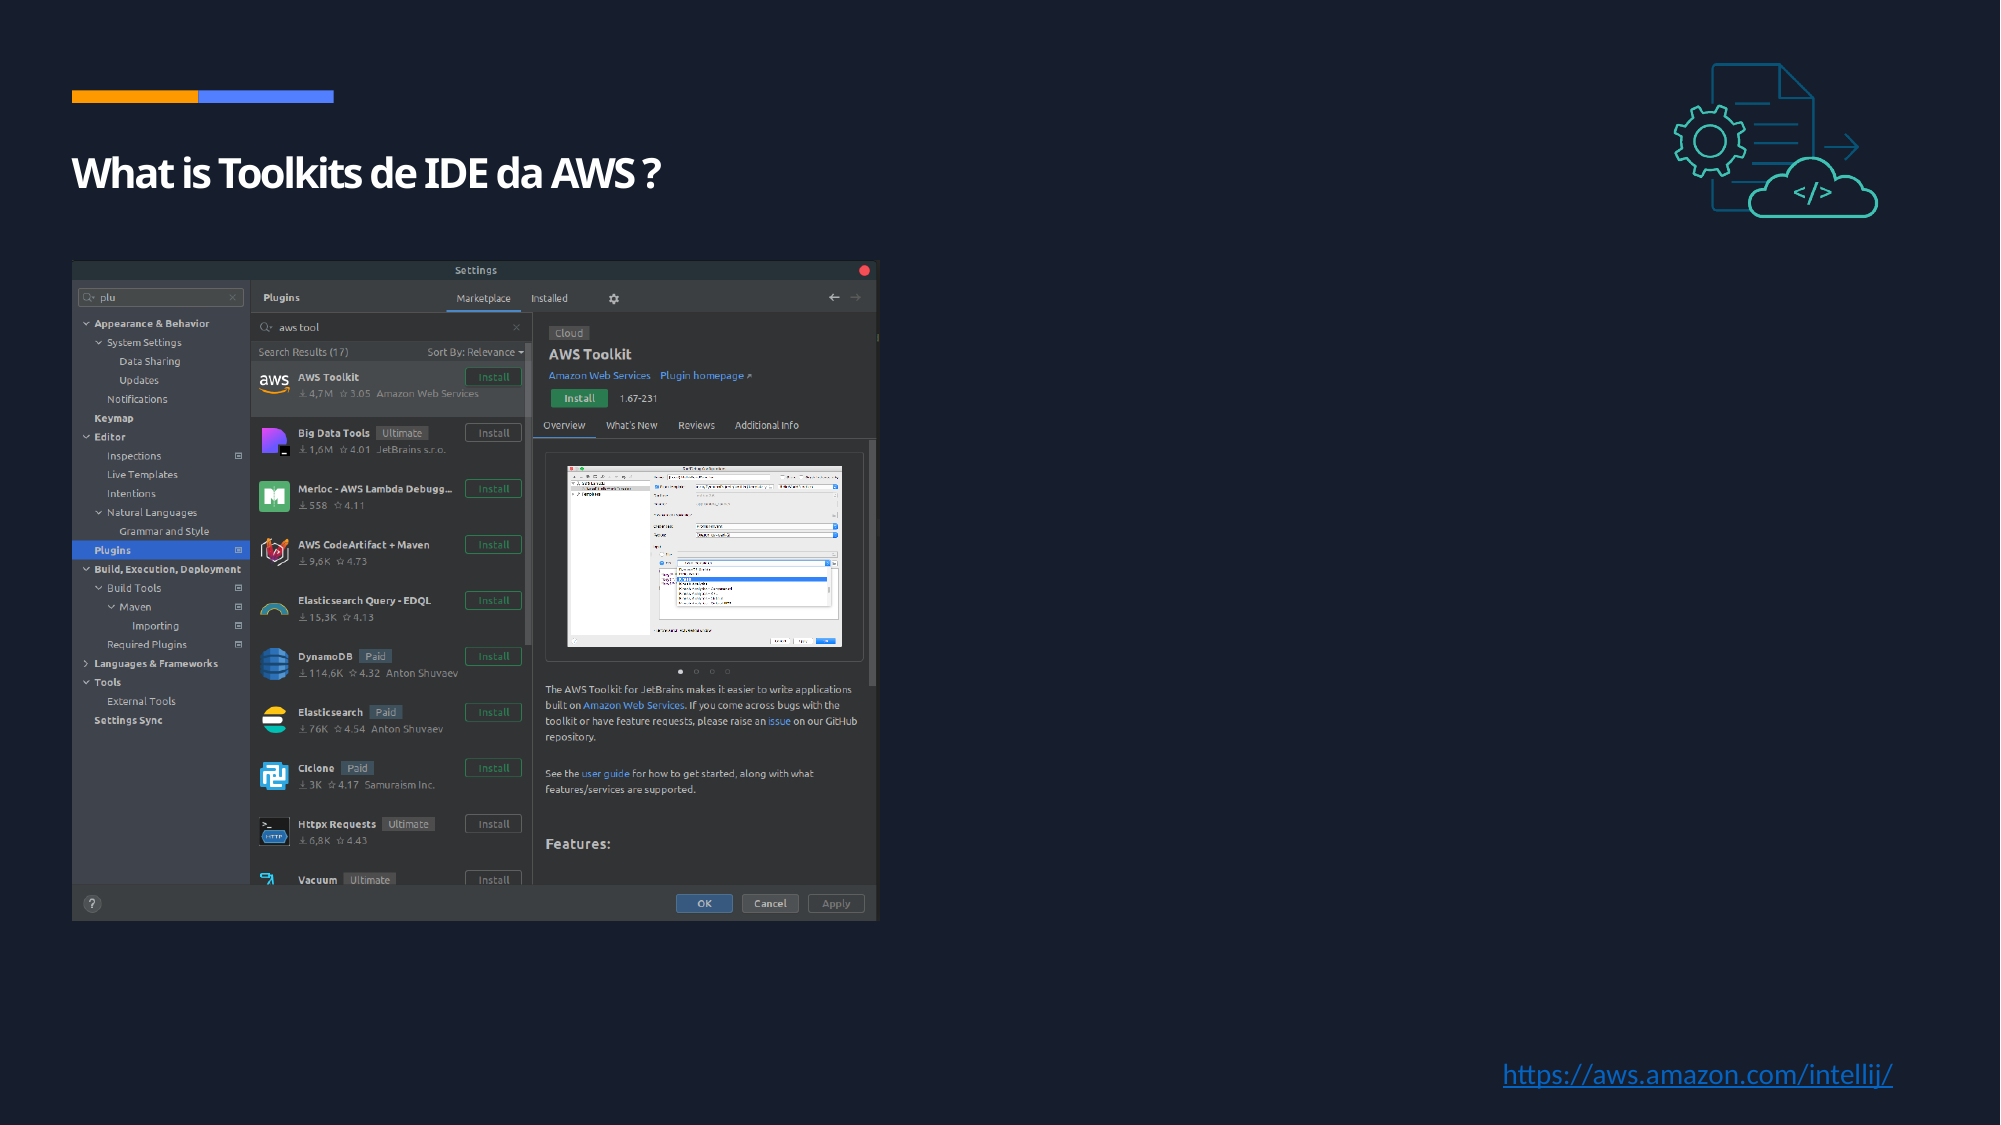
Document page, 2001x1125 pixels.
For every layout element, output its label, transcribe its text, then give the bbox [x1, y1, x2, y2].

picture [72, 260, 880, 921]
picture [1595, 57, 1957, 224]
text_box https://aws.amazon.com/intellij/ [1487, 1047, 1968, 1098]
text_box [72, 90, 334, 103]
text_box What is Toolkits de IDE da AWS ? [56, 145, 1970, 251]
